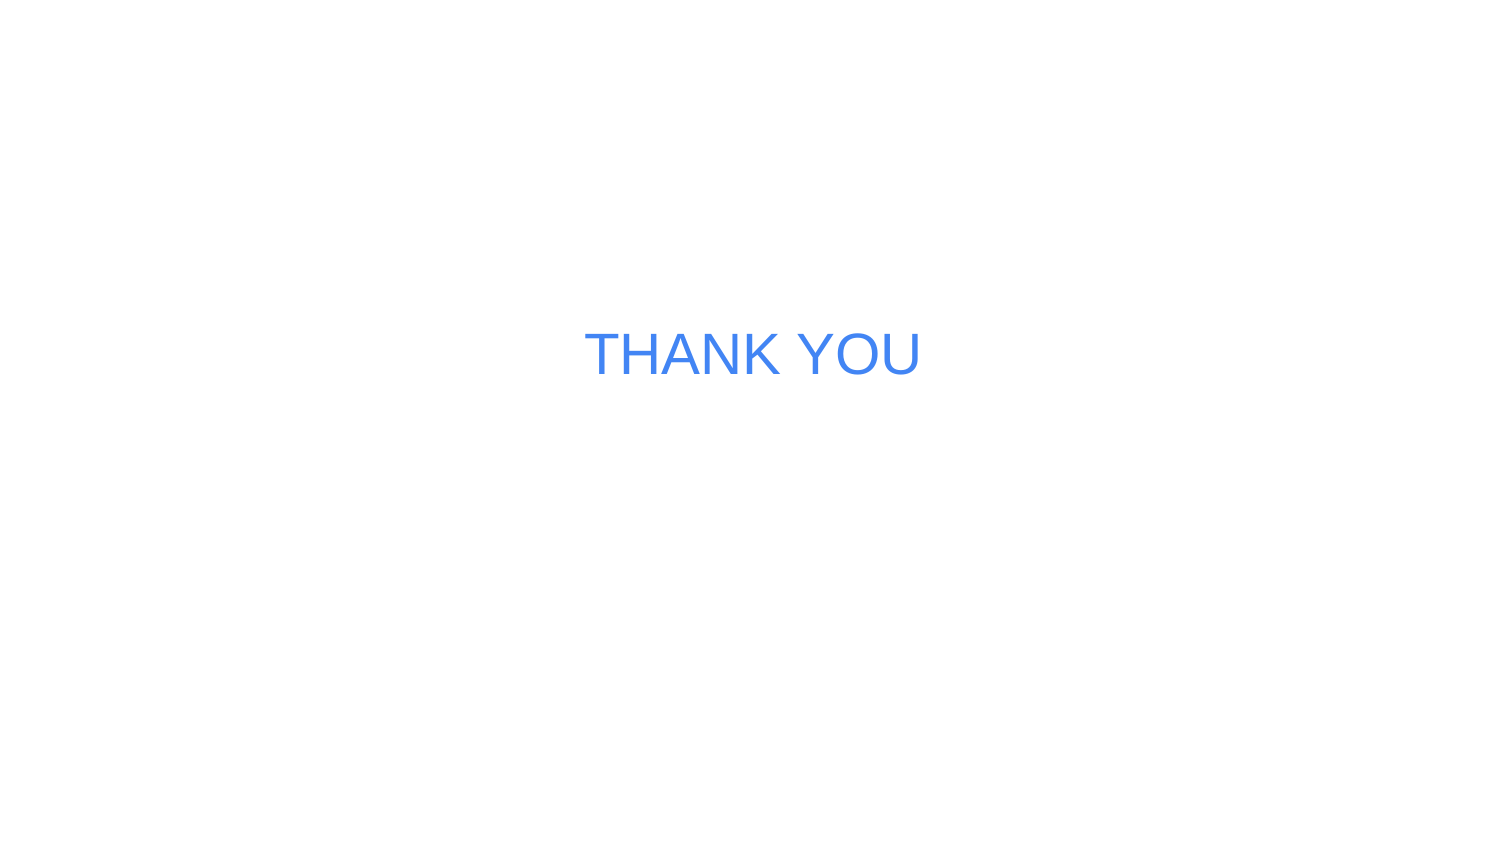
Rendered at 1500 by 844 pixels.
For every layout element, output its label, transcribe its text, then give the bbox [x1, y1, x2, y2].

title THANK YOU [116, 301, 1390, 402]
